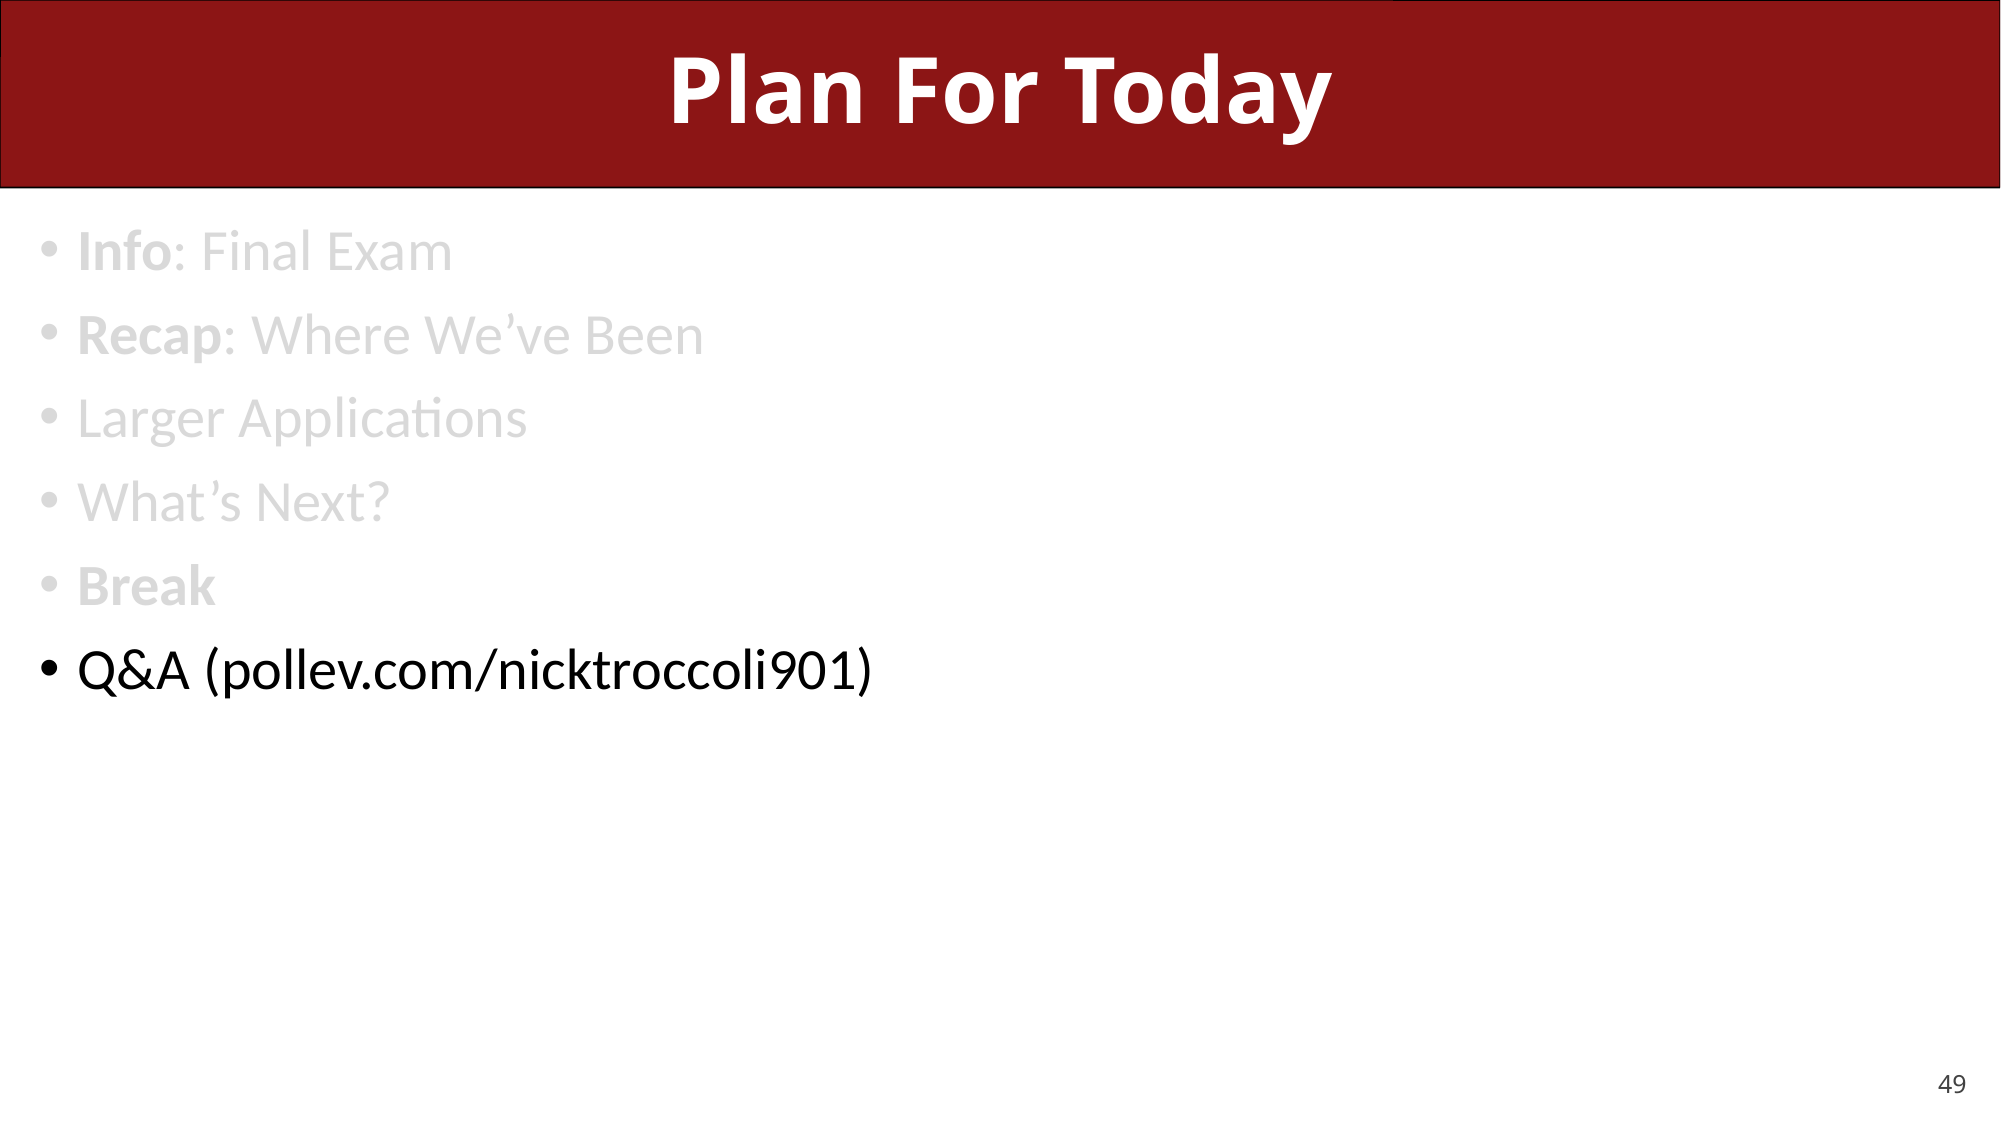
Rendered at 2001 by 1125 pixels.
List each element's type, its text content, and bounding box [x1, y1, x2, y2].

title Plan For Today [75, 0, 1925, 188]
list Info: Final Exam Recap: Where We’ve Been Larger Applications What’s Next? Break Q&A (pollev.com/nicktroccoli901) [24, 212, 1963, 1113]
